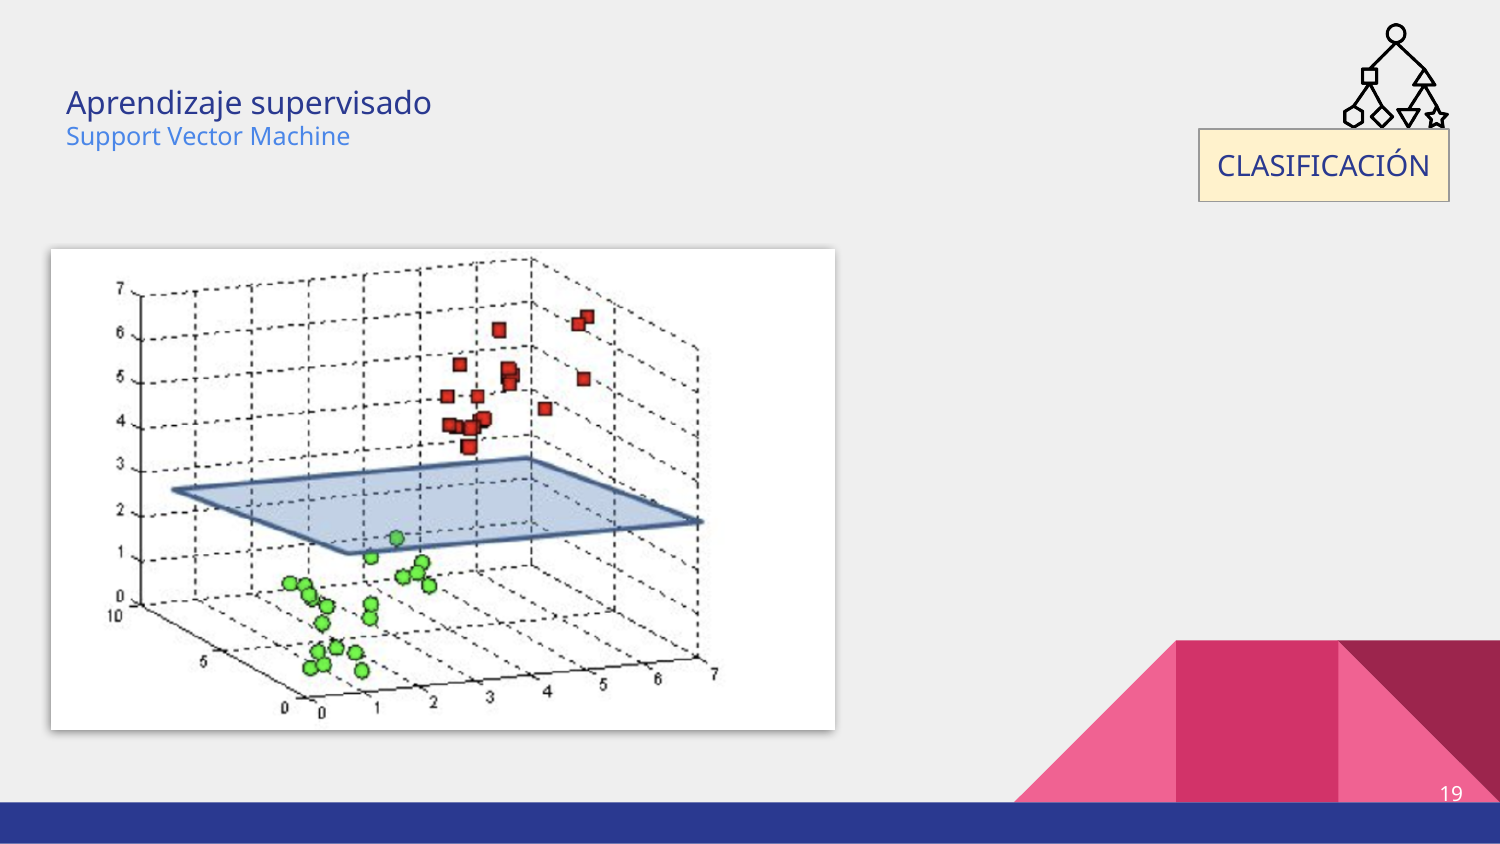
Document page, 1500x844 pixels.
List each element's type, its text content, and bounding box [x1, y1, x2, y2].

text_box CLASIFICACIÓN [1199, 128, 1449, 202]
title Aprendizaje supervisado Support Vector Machine [51, 67, 1338, 167]
picture [1343, 23, 1450, 130]
slide_number 19 [1387, 762, 1478, 828]
picture [50, 248, 835, 730]
